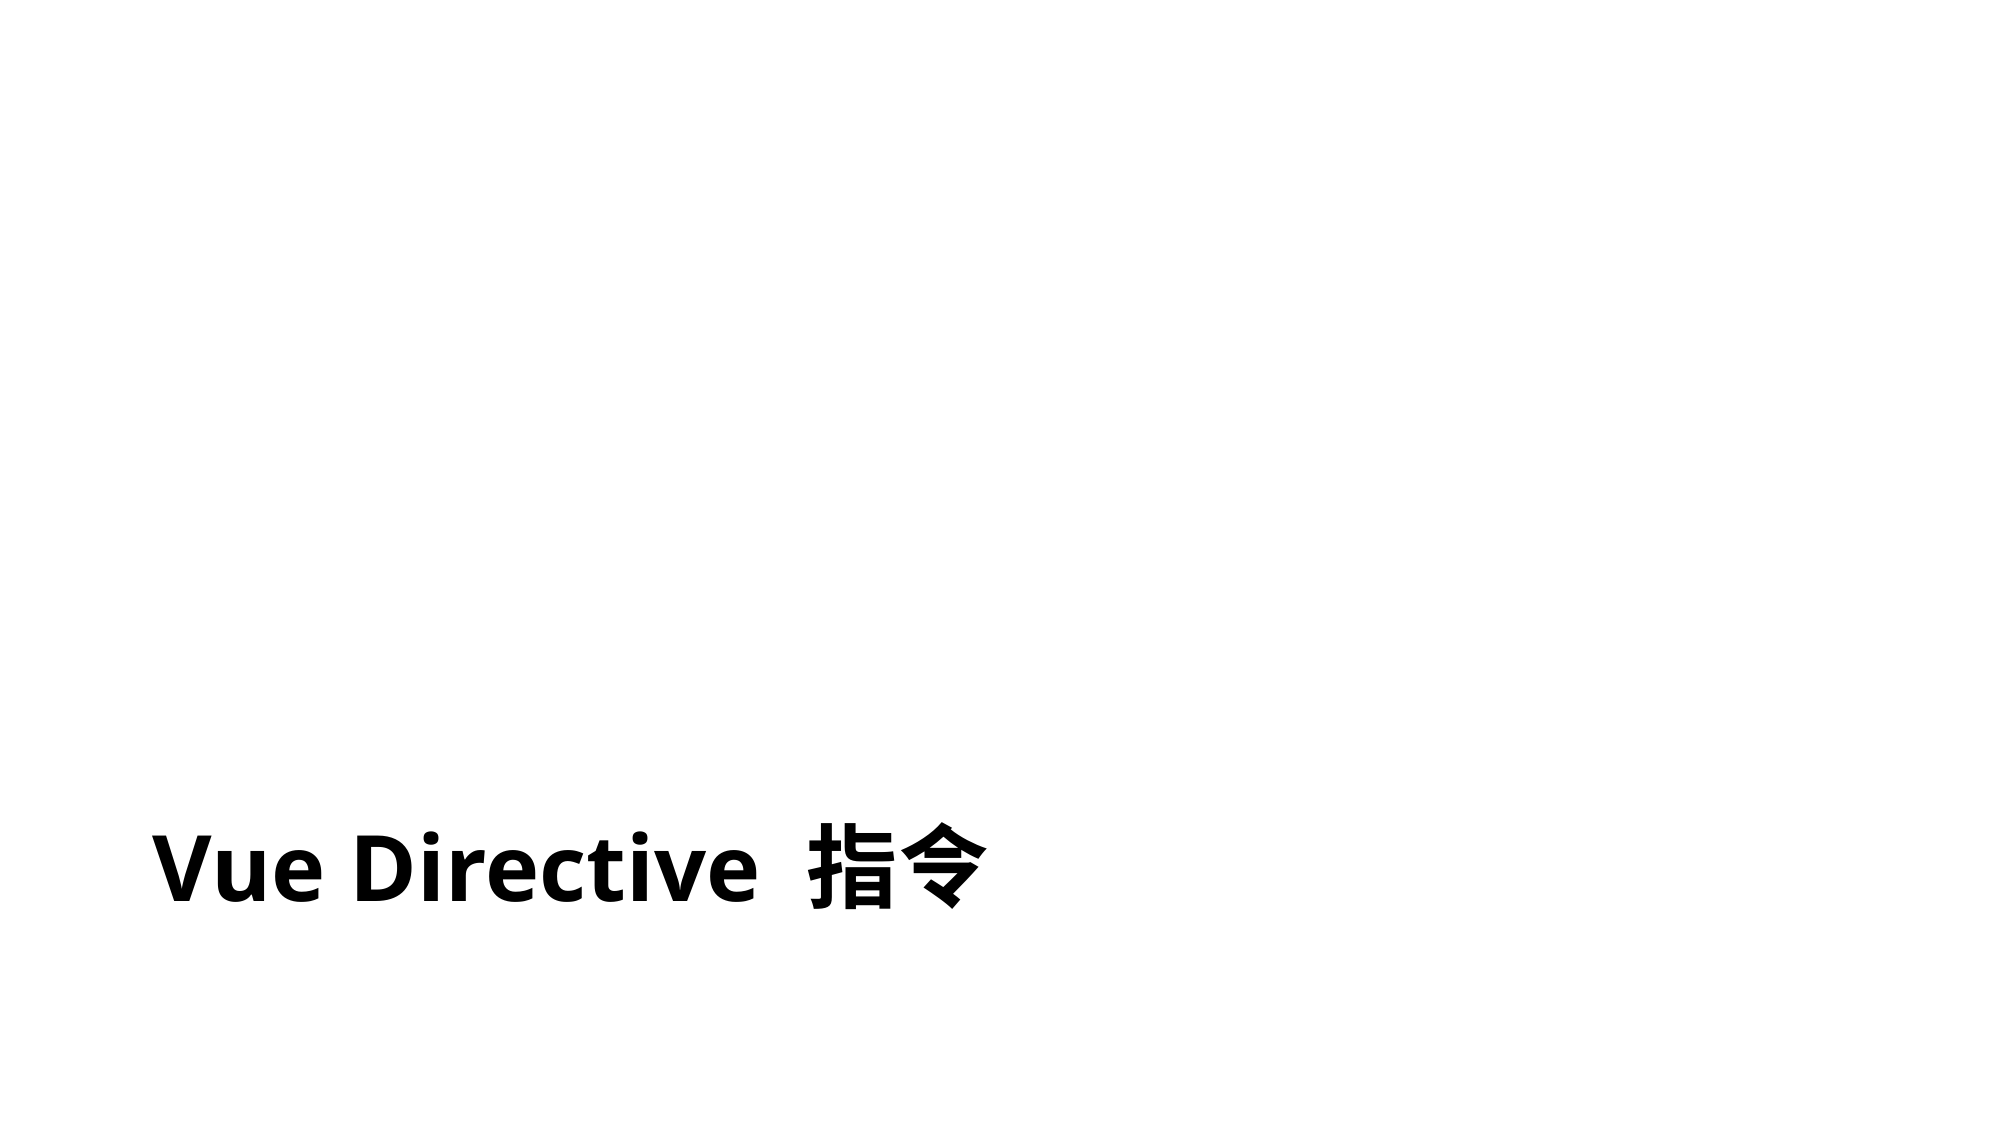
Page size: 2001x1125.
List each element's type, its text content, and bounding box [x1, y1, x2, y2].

title Vue Directive 指令 [137, 763, 1863, 981]
